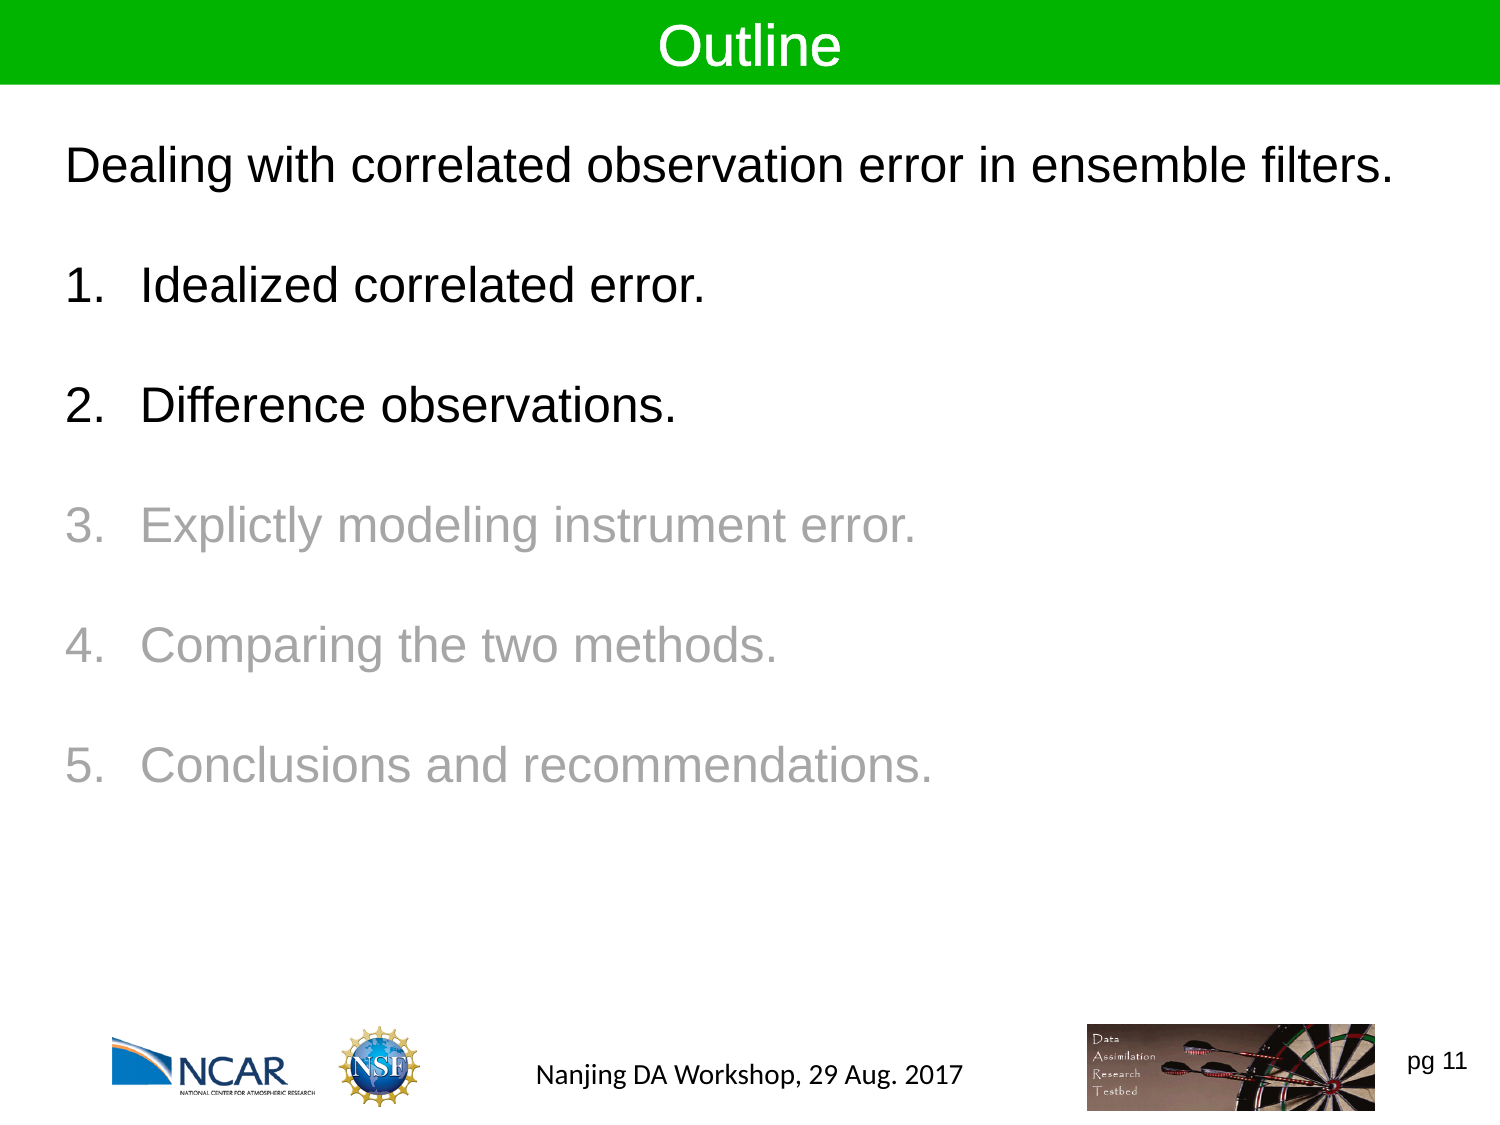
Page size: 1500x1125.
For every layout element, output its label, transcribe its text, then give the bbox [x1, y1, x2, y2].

picture [112, 1040, 315, 1095]
text_box Outline [0, 0, 1500, 85]
picture [1087, 1040, 1375, 1111]
footer Nanjing DA Workshop, 29 Aug. 2017 [512, 1042, 988, 1103]
picture [337, 1040, 421, 1108]
text_box Dealing with correlated observation error in ensemble filters. Idealized correlated error. Difference observations. Explictly modeling instrument error. Comparing the two methods. Conclusions and recommendations. [49, 124, 1463, 1040]
